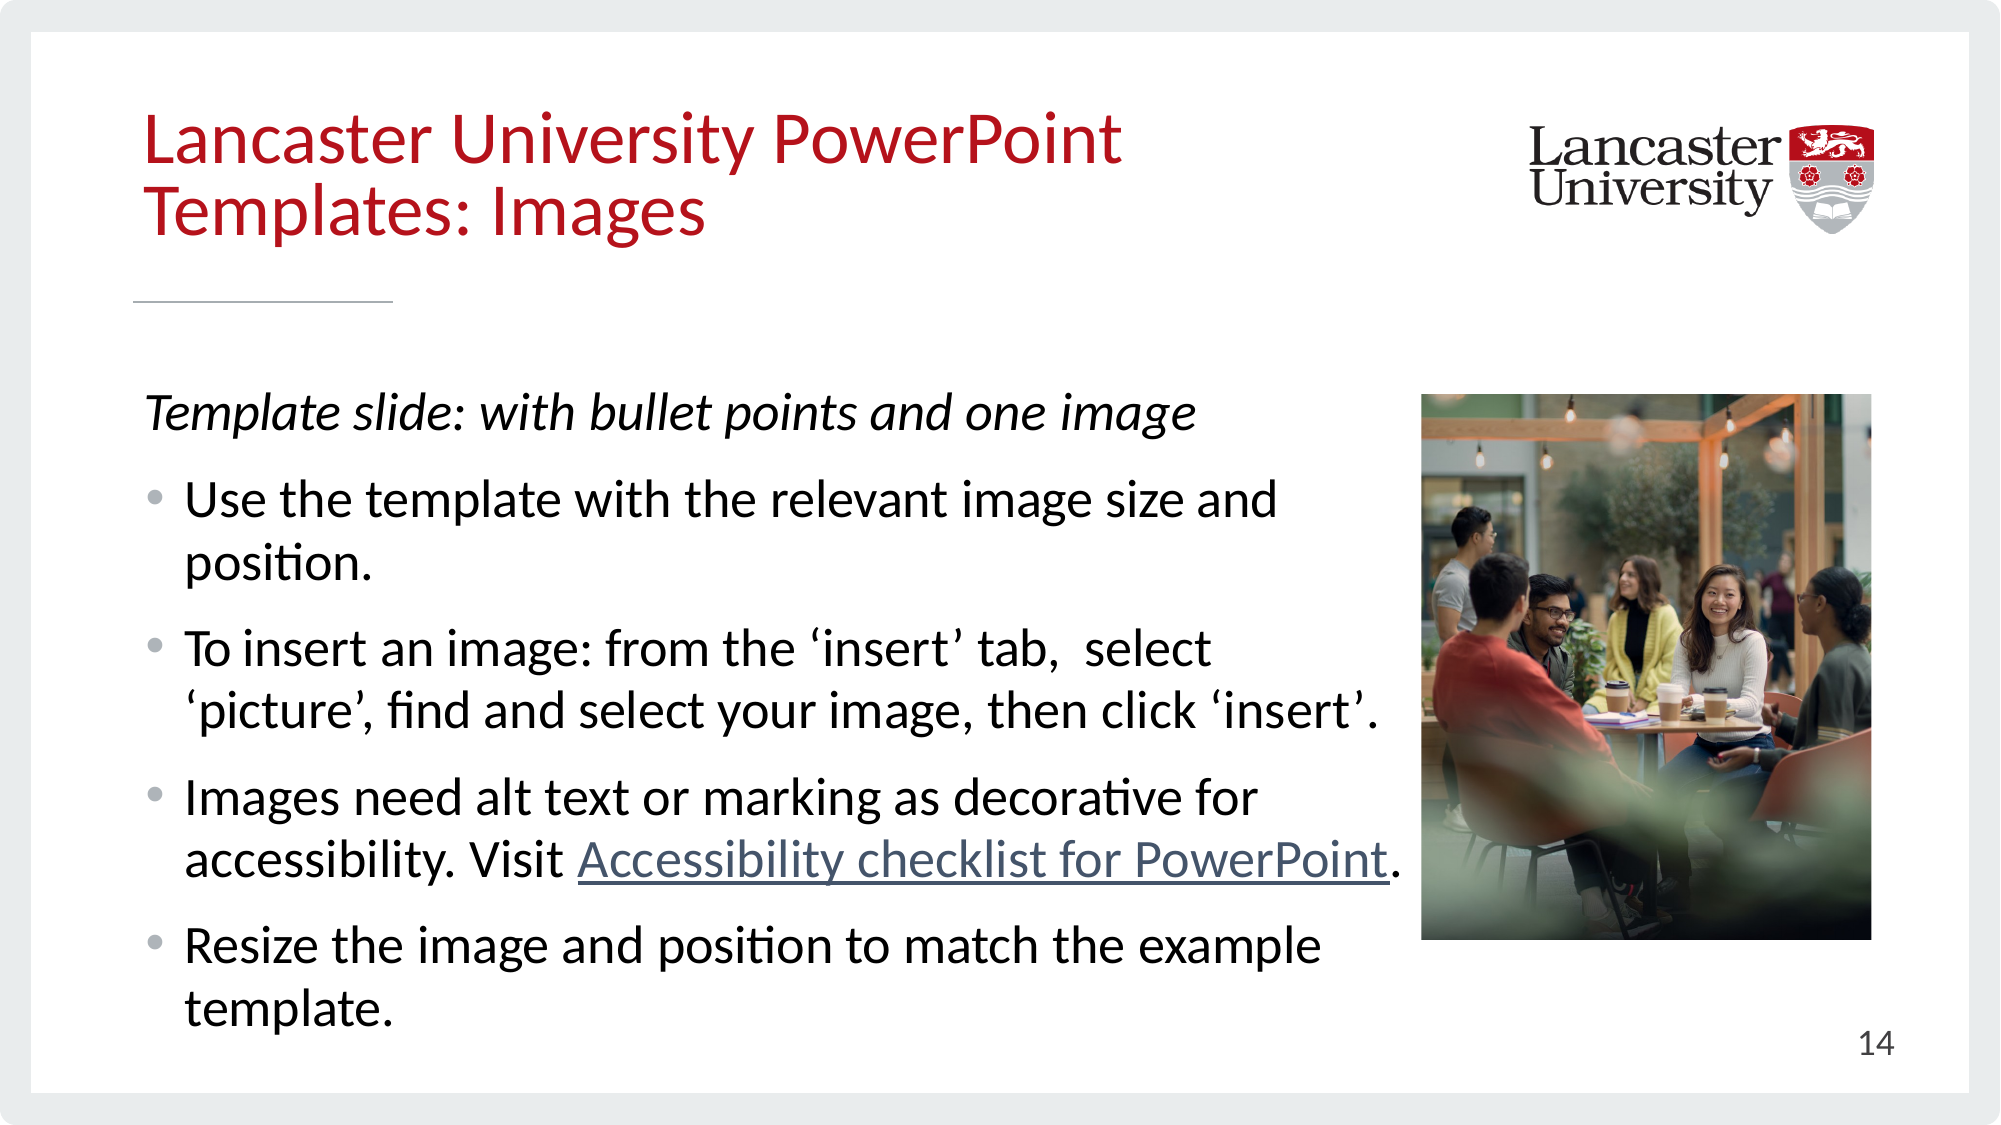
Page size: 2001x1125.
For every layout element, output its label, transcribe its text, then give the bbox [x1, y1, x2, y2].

title Lancaster University PowerPoint Templates: Images [128, 78, 1482, 279]
list Template slide: with bullet points and one image Use the template with the relevant image size and position. To insert an image: from the ‘insert’ tab, select ‘picture’, find and select your image, then click ‘insert’. Images need alt text or marking as decorative for accessibility. Visit Accessibility checklist for PowerPoint. Resize the image and position to match the example template. [128, 368, 1460, 1059]
slide_number 14 [1459, 1010, 1910, 1071]
text_box [1421, 394, 1872, 940]
